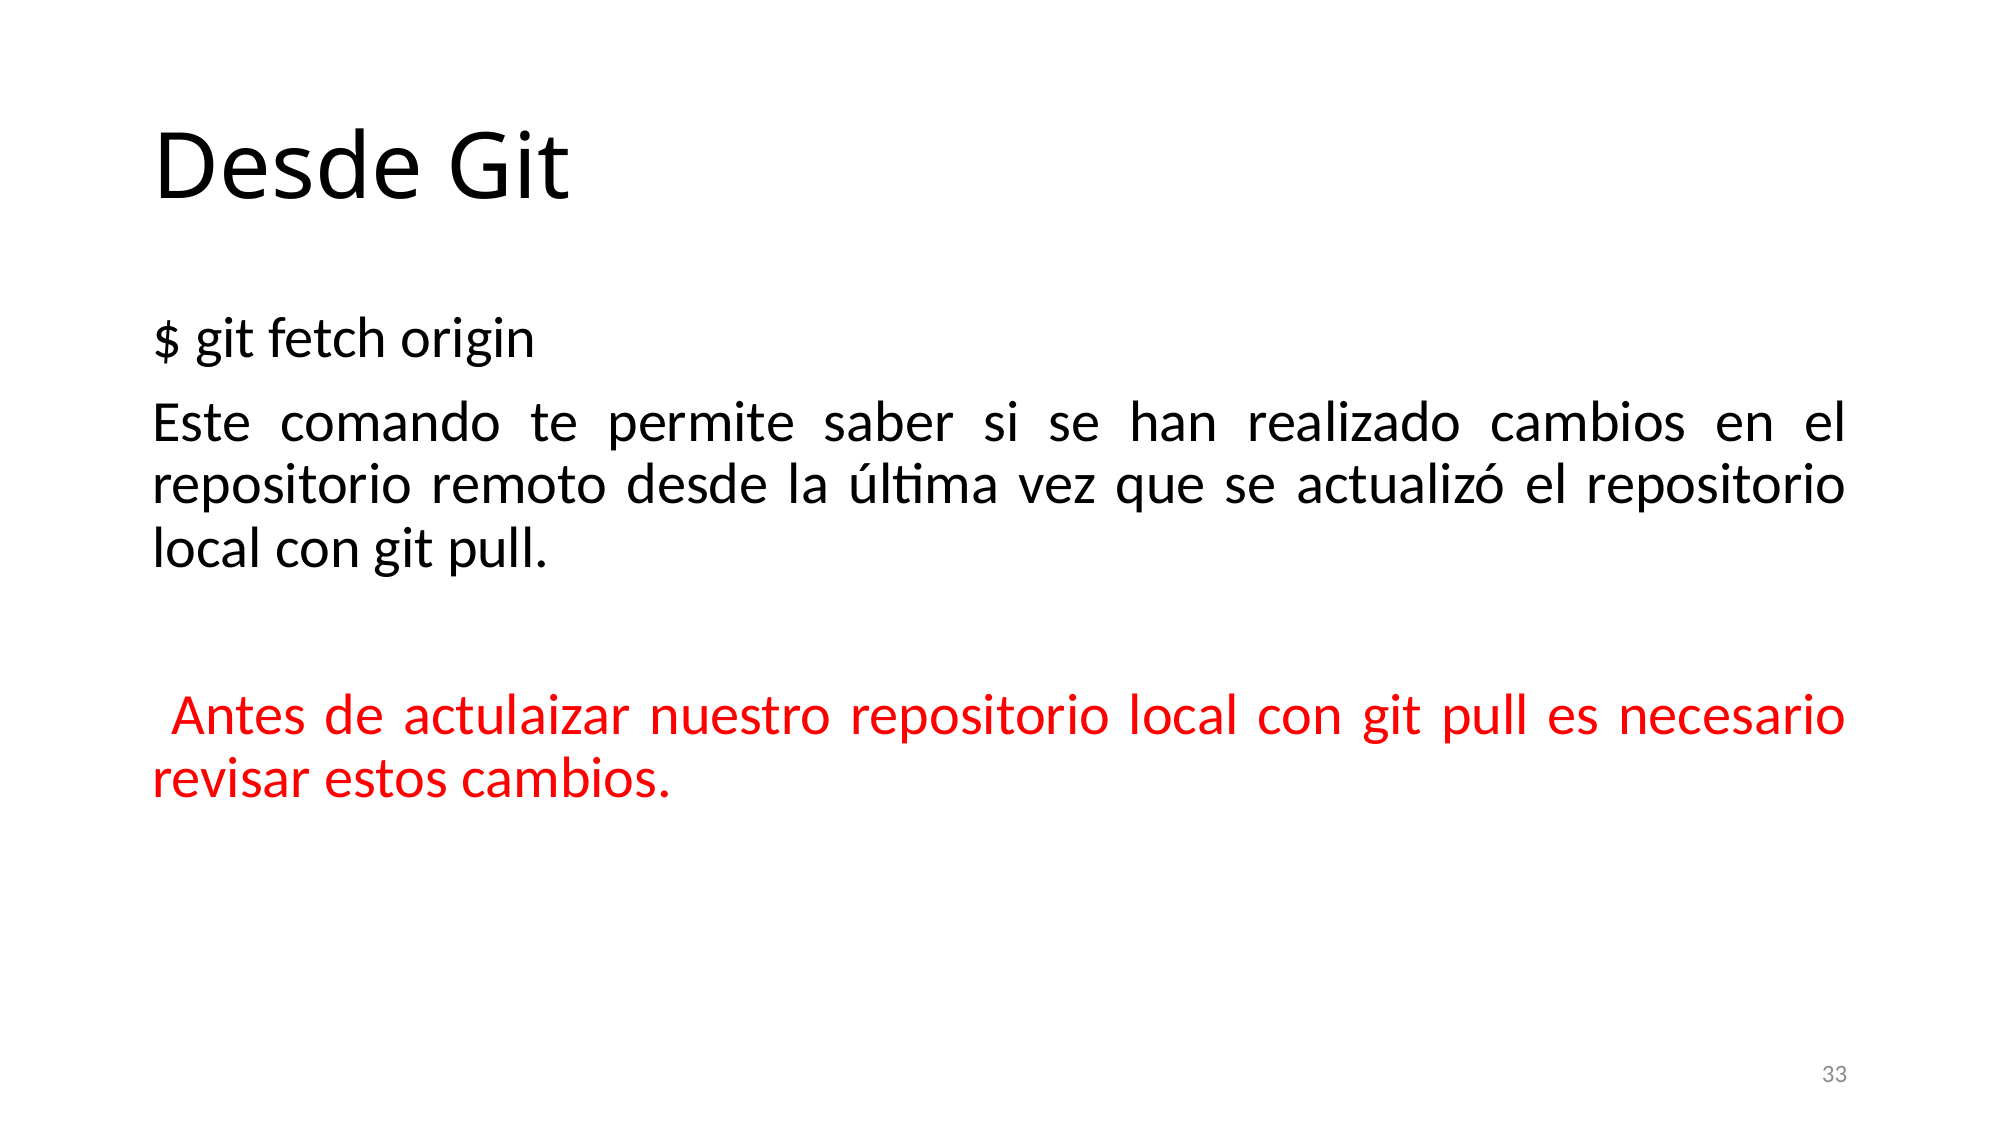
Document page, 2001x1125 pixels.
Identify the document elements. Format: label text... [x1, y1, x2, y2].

title Desde Git [137, 59, 1863, 278]
list $ git fetch origin Este comando te permite saber si se han realizado cambios en el repositorio remoto desde la última vez que se actualizó el repositorio local con git pull. Antes de actulaizar nuestro repositorio local con git pull es necesario revisar estos cambios. [137, 299, 1863, 1014]
slide_number 33 [1412, 1042, 1863, 1103]
